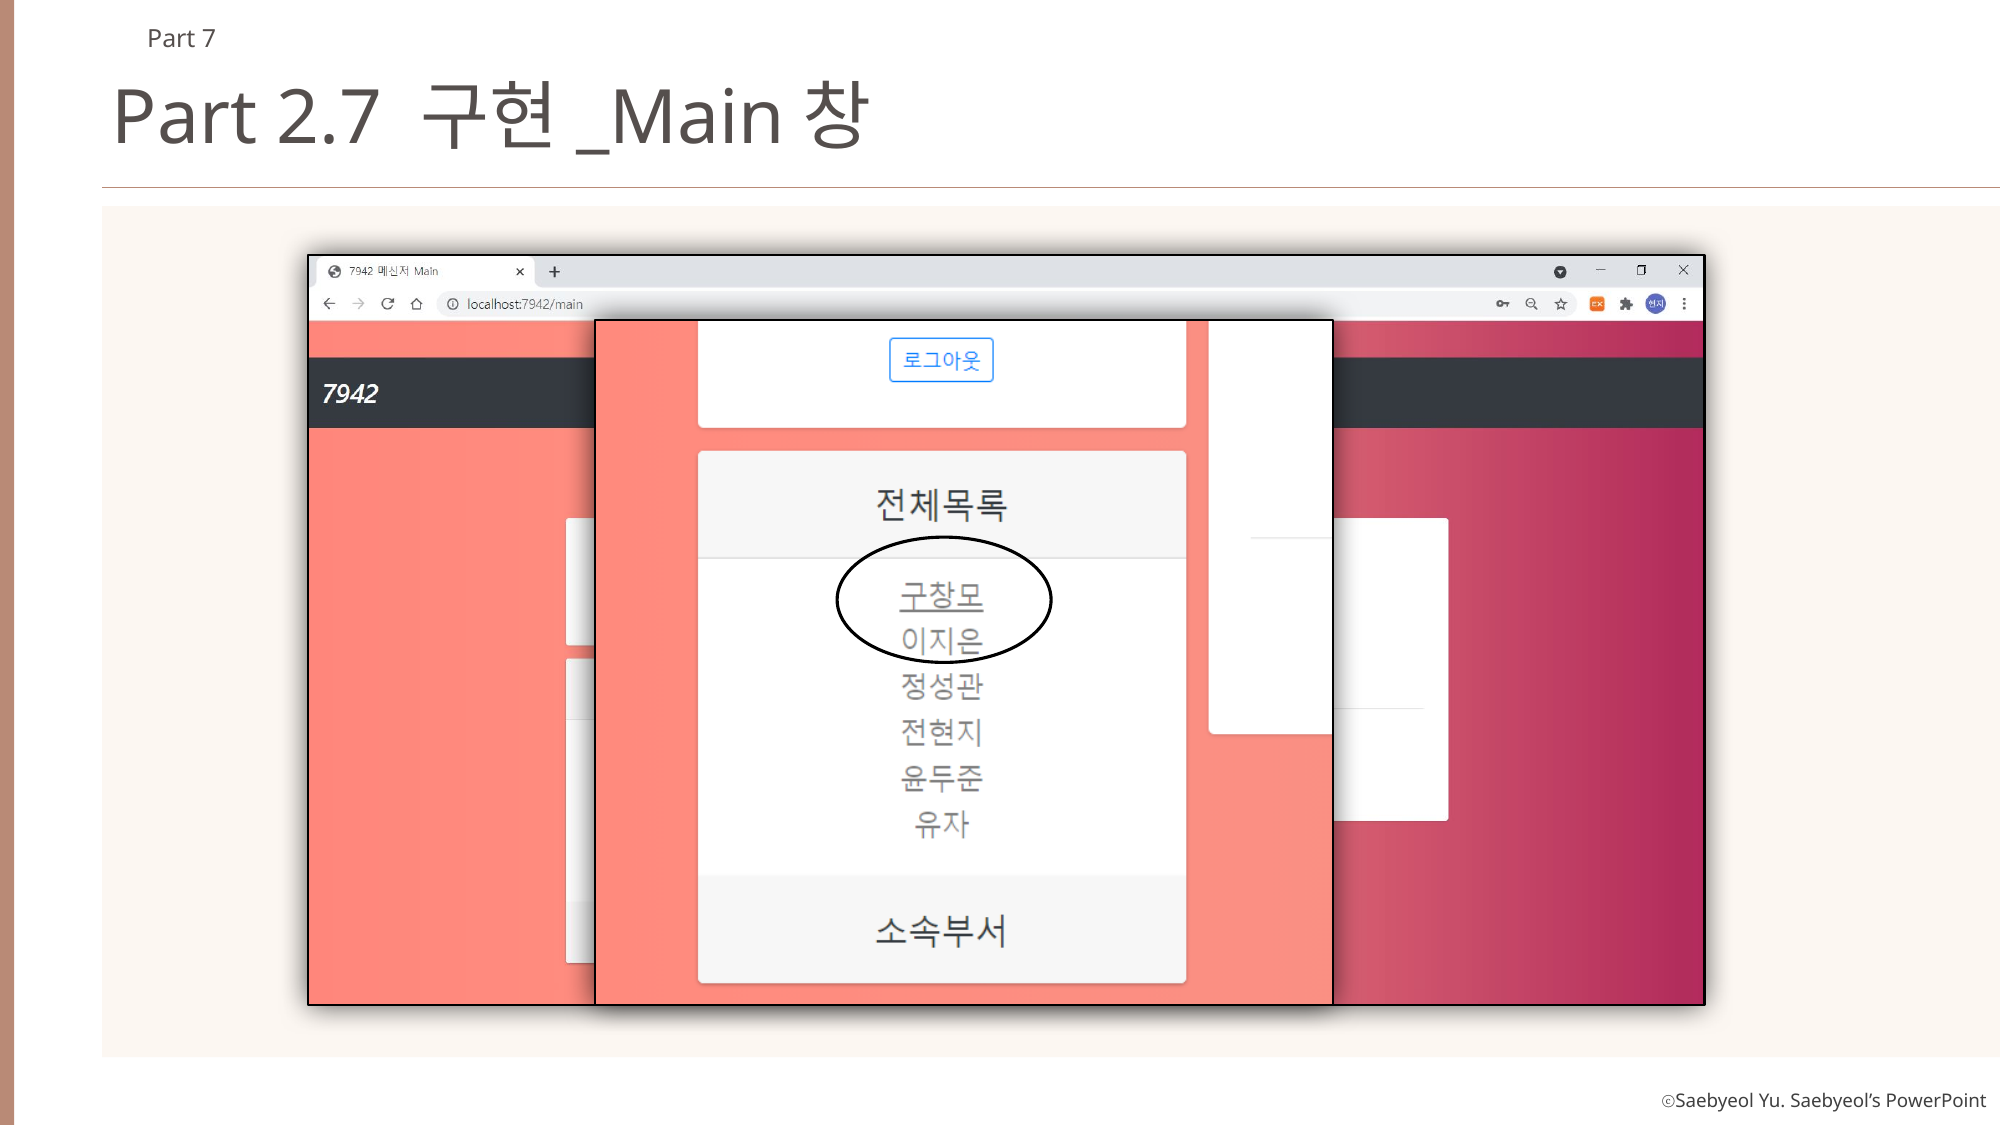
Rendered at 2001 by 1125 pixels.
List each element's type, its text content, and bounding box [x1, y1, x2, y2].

text_box [0, 0, 15, 1125]
text_box Part 2.7 구현_Main창 [96, 61, 887, 166]
text_box [101, 205, 2000, 1058]
text_box Part 7 [132, 15, 232, 60]
picture [309, 256, 1704, 1005]
